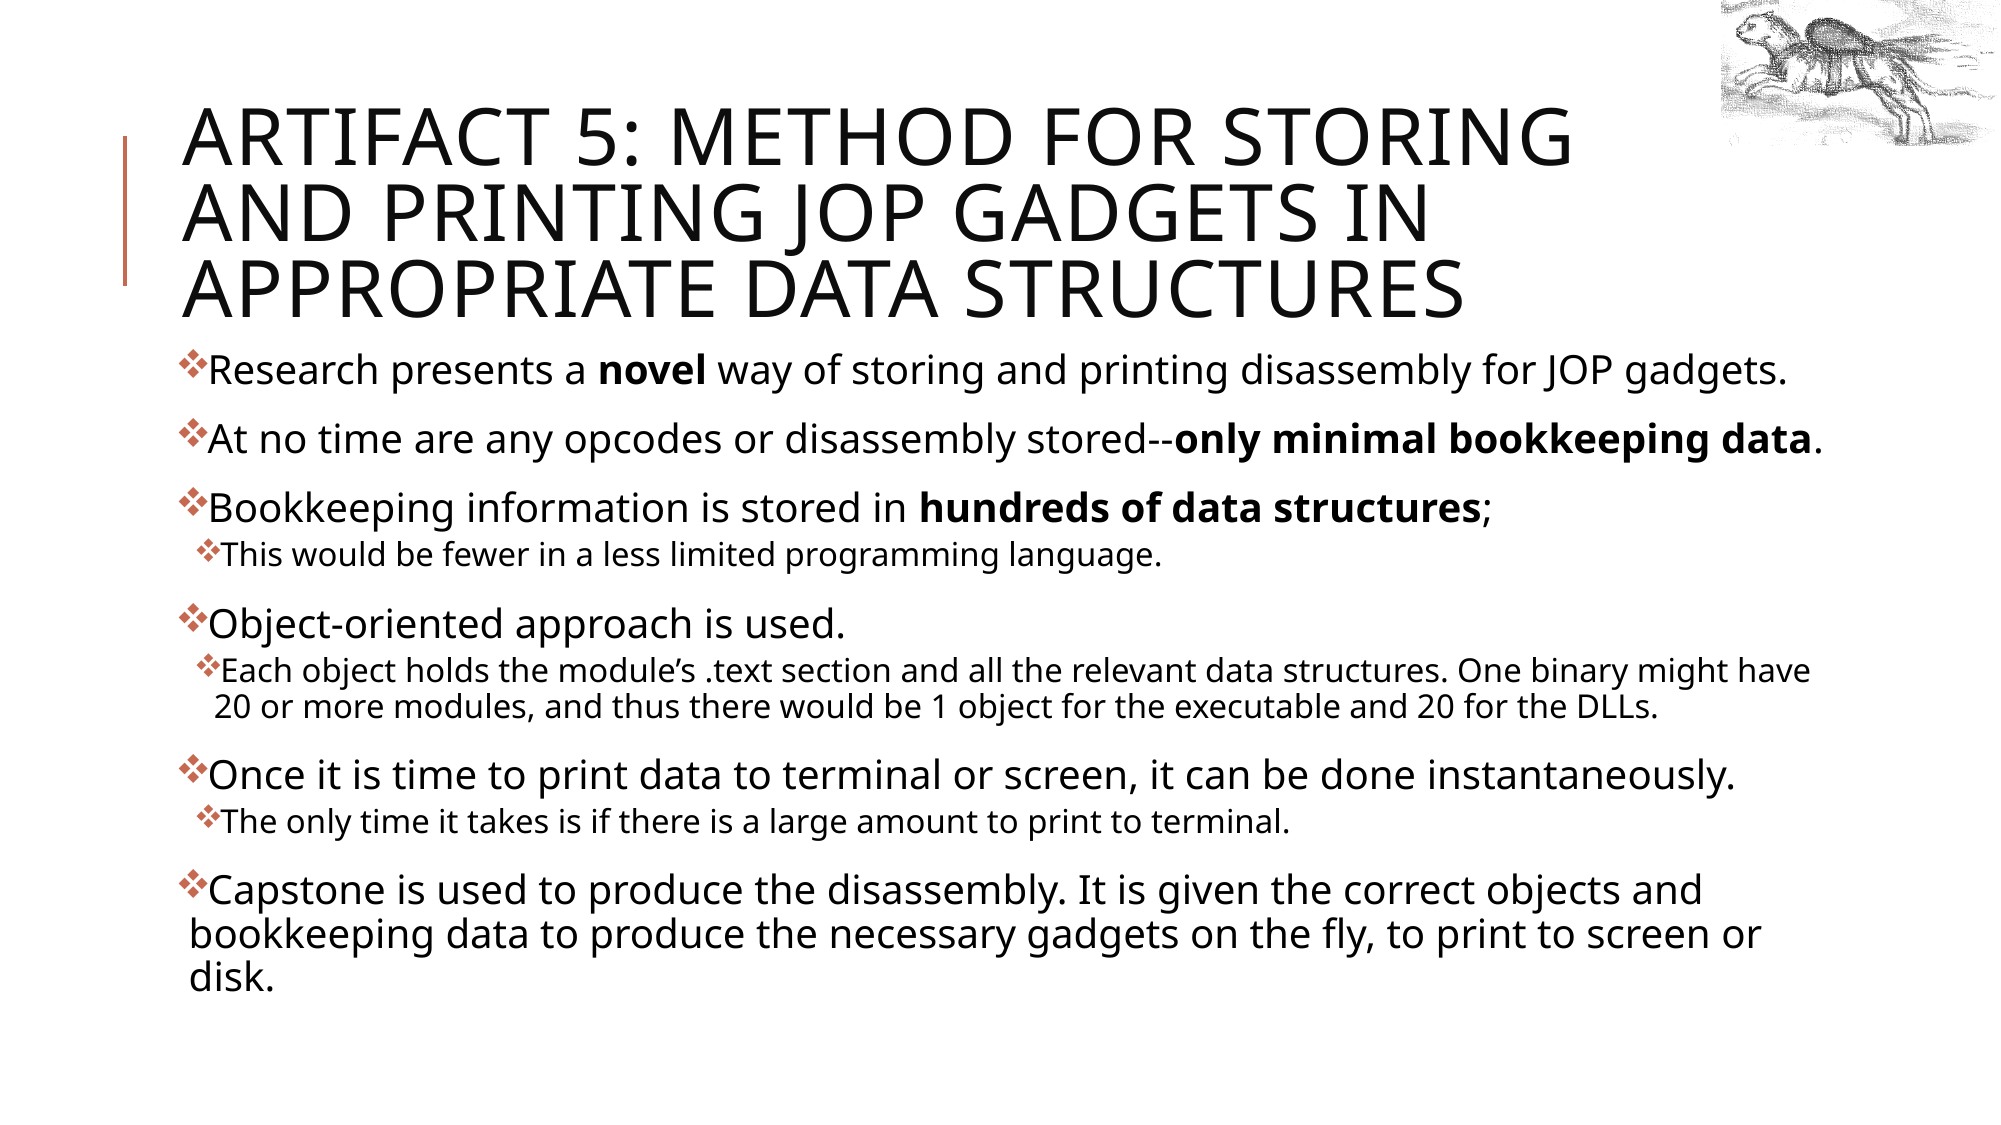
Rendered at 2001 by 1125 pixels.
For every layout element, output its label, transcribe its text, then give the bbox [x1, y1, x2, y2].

list Research presents a novel way of storing and printing disassembly for JOP gadgets. At no time are any opcodes or disassembly stored--only minimal bookkeeping data. Bookkeeping information is stored in hundreds of data structures; This would be fewer in a less limited programming language. Object-oriented approach is used. Each object holds the module’s .text section and all the relevant data structures. One binary might have 20 or more modules, and thus there would be 1 object for the executable and 20 for the DLLs. Once it is time to print data to terminal or screen, it can be done instantaneously. The only time it takes is if there is a large amount to print to terminal. Capstone is used to produce the disassembly. It is given the correct objects and bookkeeping data to produce the necessary gadgets on the fly, to print to screen or disk. [168, 341, 1845, 1073]
title Artifact 5: method for storing and printing JOP gadgets in appropriate data structures [168, 96, 1763, 341]
picture [1720, 0, 2000, 146]
